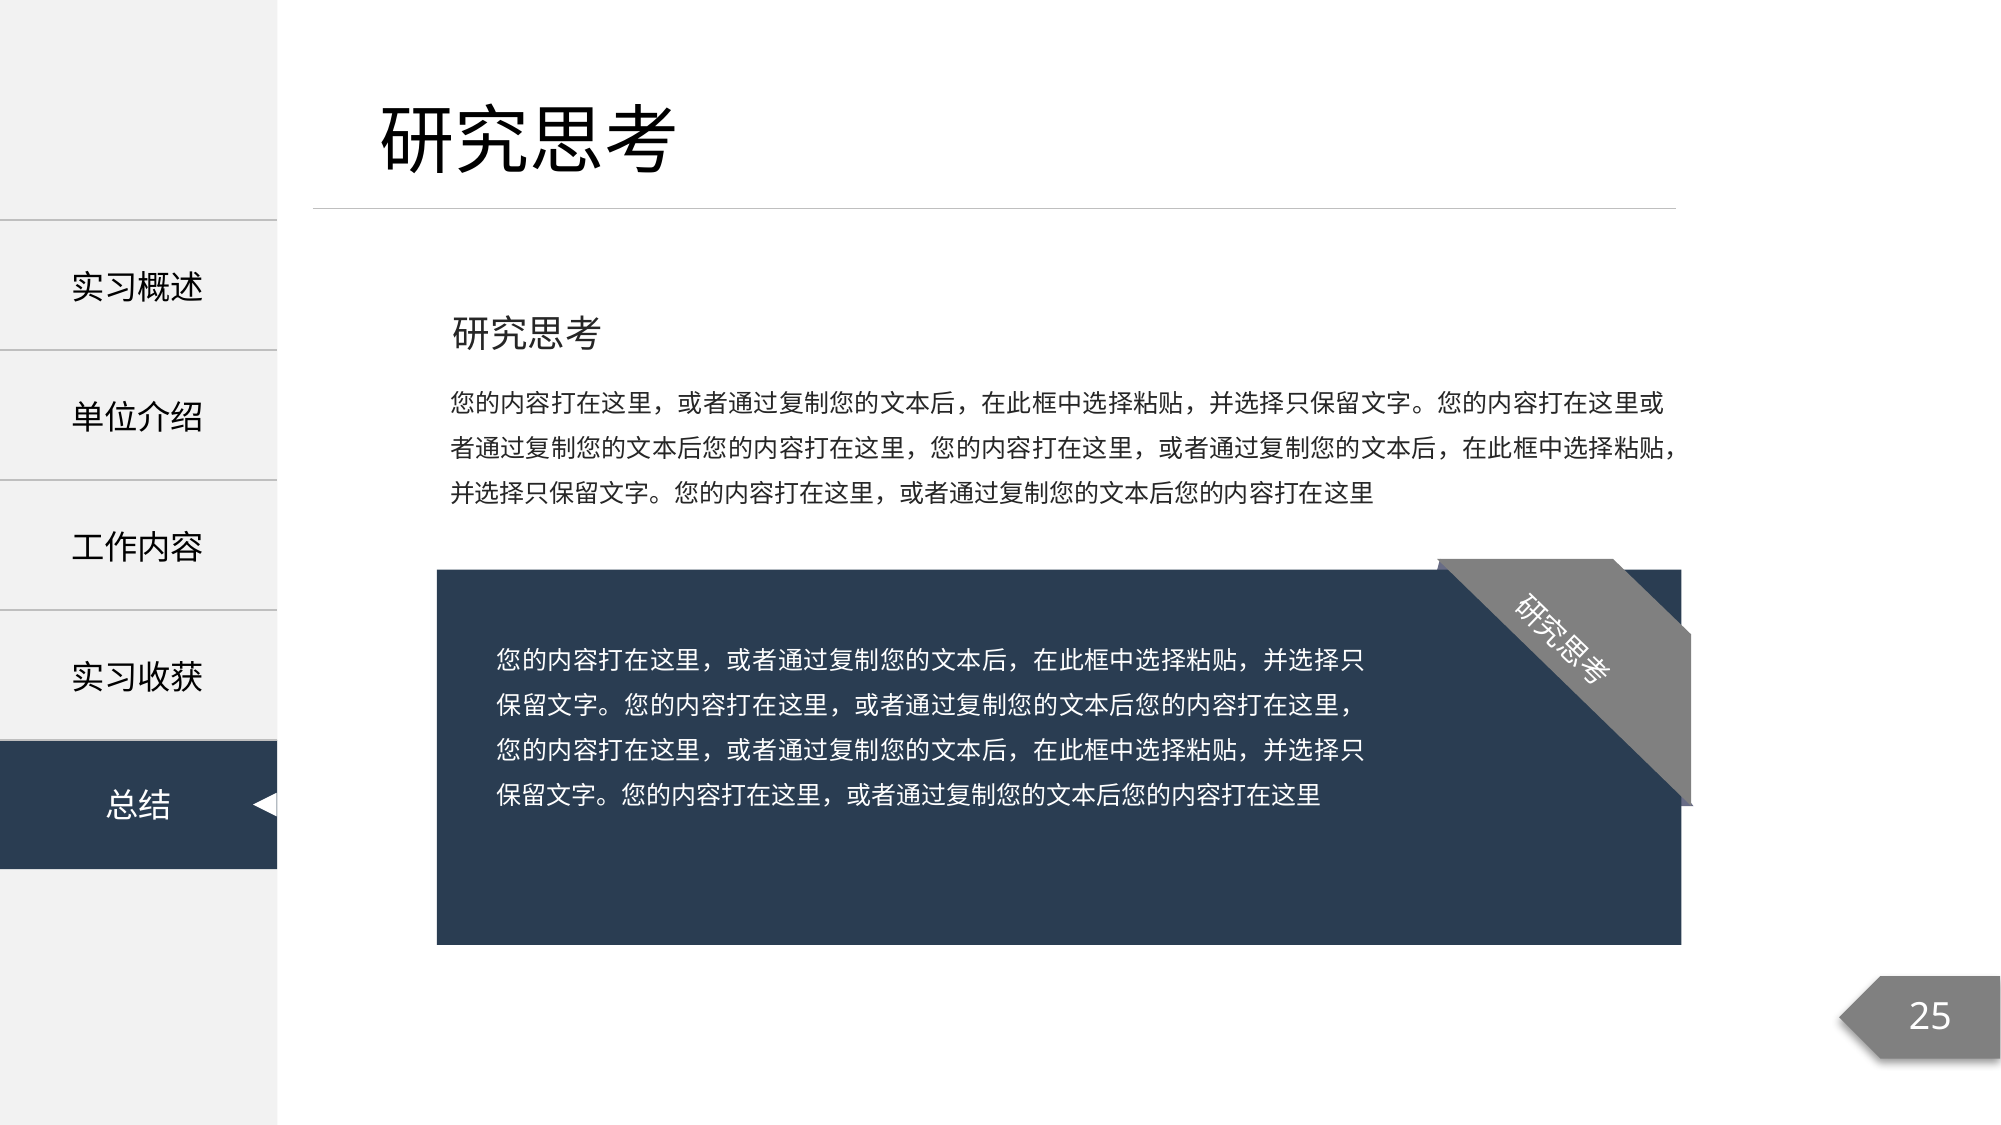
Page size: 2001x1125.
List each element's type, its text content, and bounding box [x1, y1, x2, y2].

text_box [436, 558, 1694, 945]
text_box 研究思考 [364, 85, 695, 190]
text_box 研究思考 [437, 302, 618, 363]
text_box 您的内容打在这里，或者通过复制您的文本后，在此框中选择粘贴，并选择只保留文字。您的内容打在这里或者通过复制您的文本后您的内容打在这里，您的内容打在这里，或者通过复制您的文本后，在此框中选择粘贴，并选择只保留文字。您的内容打在这里，或者通过复制您的文本后您的内容打在这里 [435, 365, 1682, 560]
